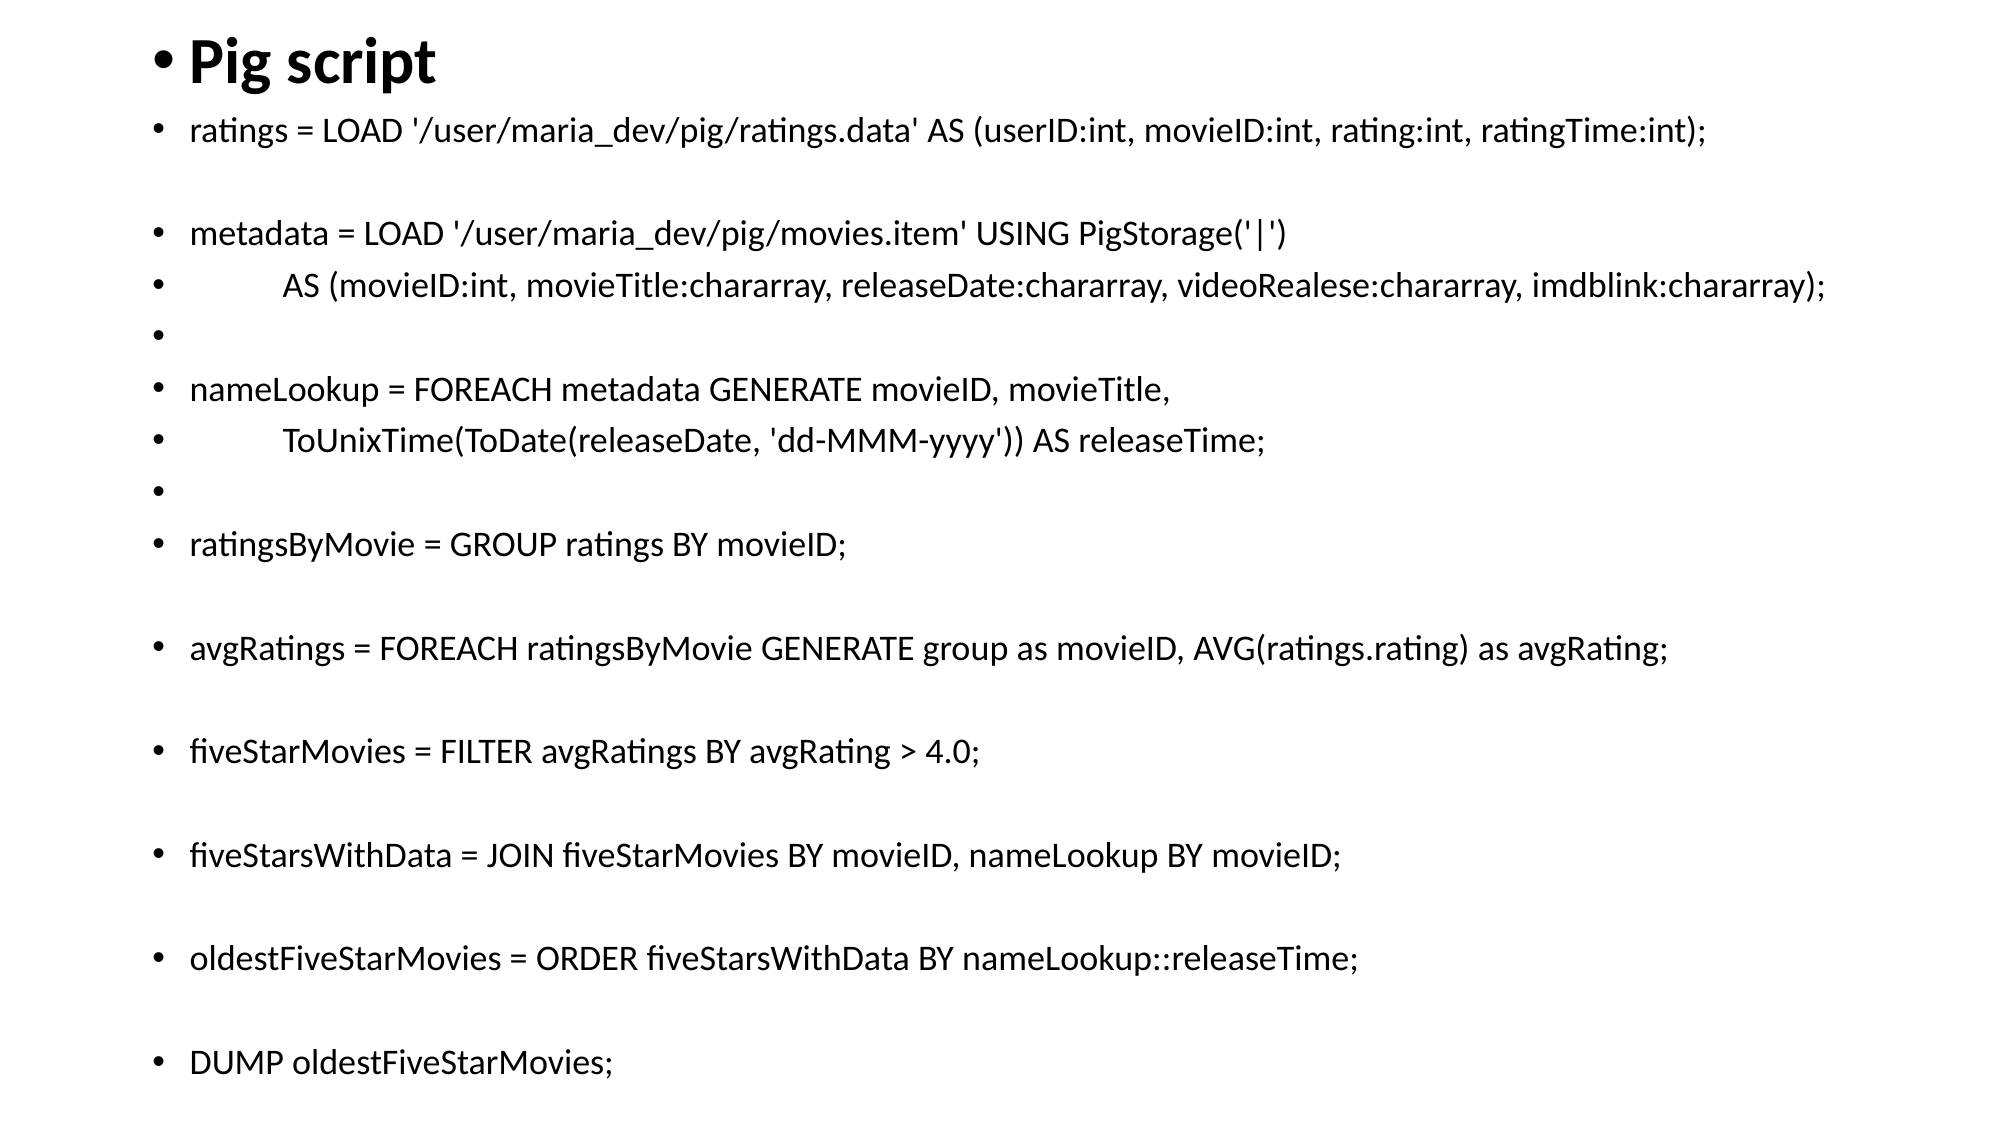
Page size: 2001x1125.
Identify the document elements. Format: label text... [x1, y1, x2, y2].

list Pig script ratings = LOAD '/user/maria_dev/pig/ratings.data' AS (userID:int, movieID:int, rating:int, ratingTime:int); metadata = LOAD '/user/maria_dev/pig/movies.item' USING PigStorage('|') AS (movieID:int, movieTitle:chararray, releaseDate:chararray, videoRealese:chararray, imdblink:chararray); nameLookup = FOREACH metadata GENERATE movieID, movieTitle, ToUnixTime(ToDate(releaseDate, 'dd-MMM-yyyy')) AS releaseTime; ratingsByMovie = GROUP ratings BY movieID; avgRatings = FOREACH ratingsByMovie GENERATE group as movieID, AVG(ratings.rating) as avgRating; fiveStarMovies = FILTER avgRatings BY avgRating > 4.0; fiveStarsWithData = JOIN fiveStarMovies BY movieID, nameLookup BY movieID; oldestFiveStarMovies = ORDER fiveStarsWithData BY nameLookup::releaseTime; DUMP oldestFiveStarMovies; [137, 19, 1863, 1125]
